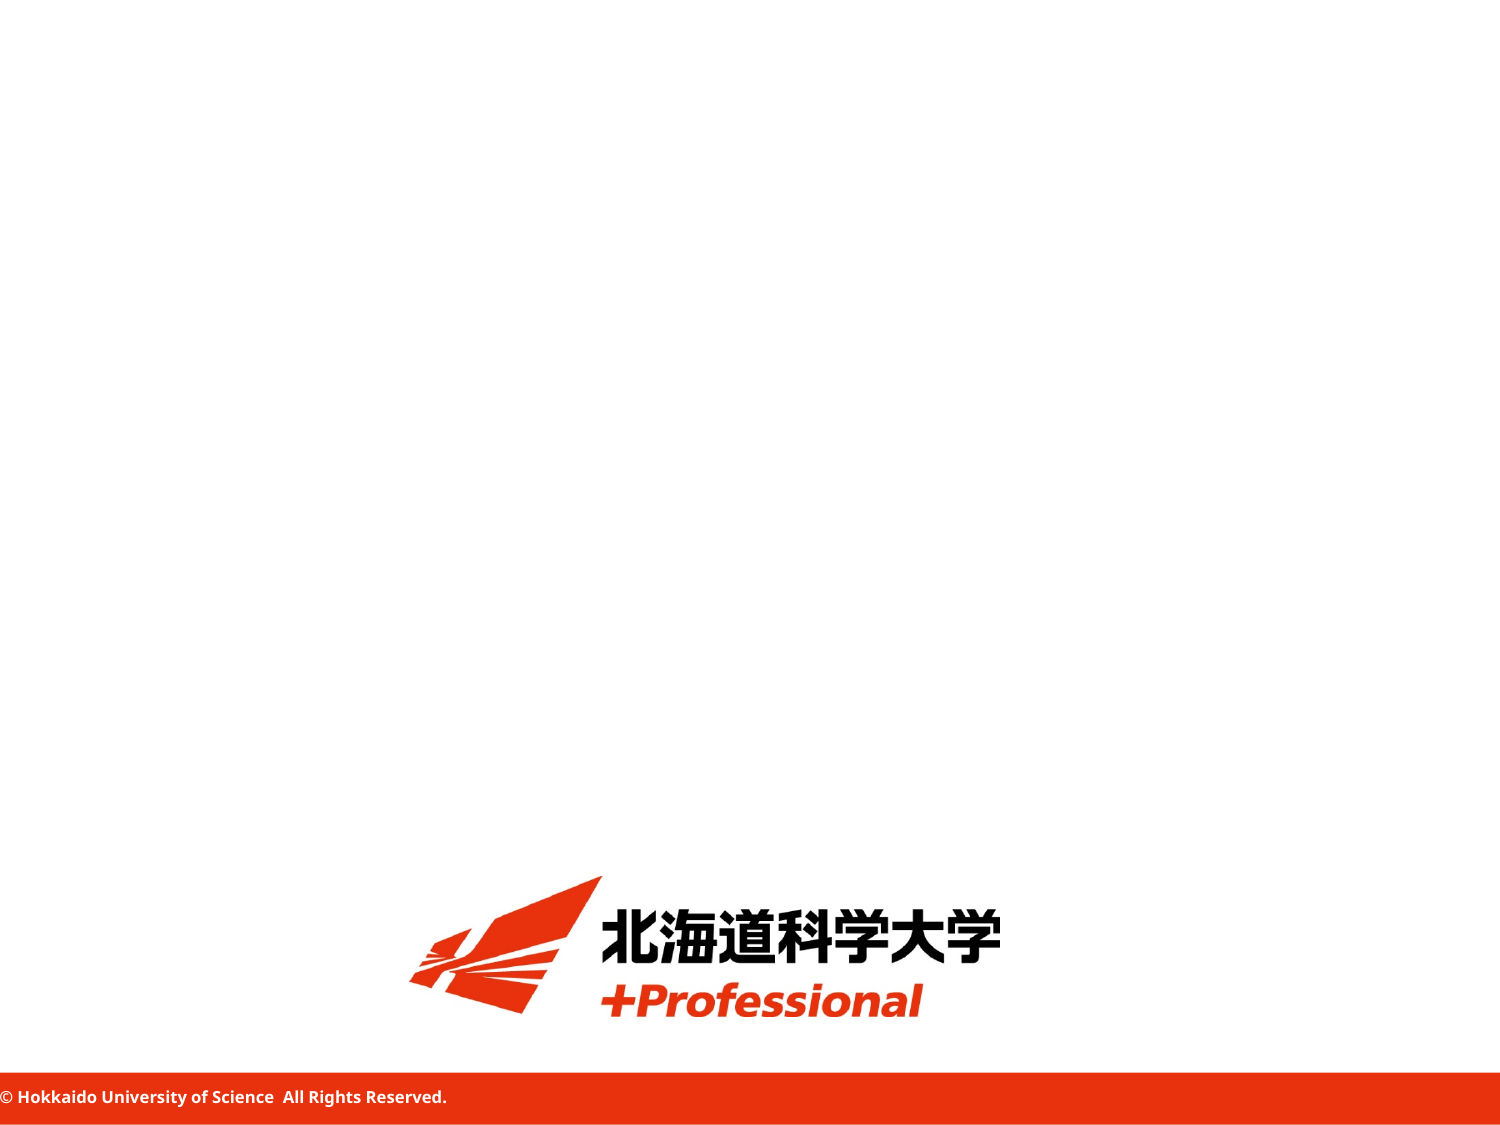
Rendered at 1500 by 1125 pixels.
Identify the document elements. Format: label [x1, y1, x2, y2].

picture [409, 876, 1000, 1017]
